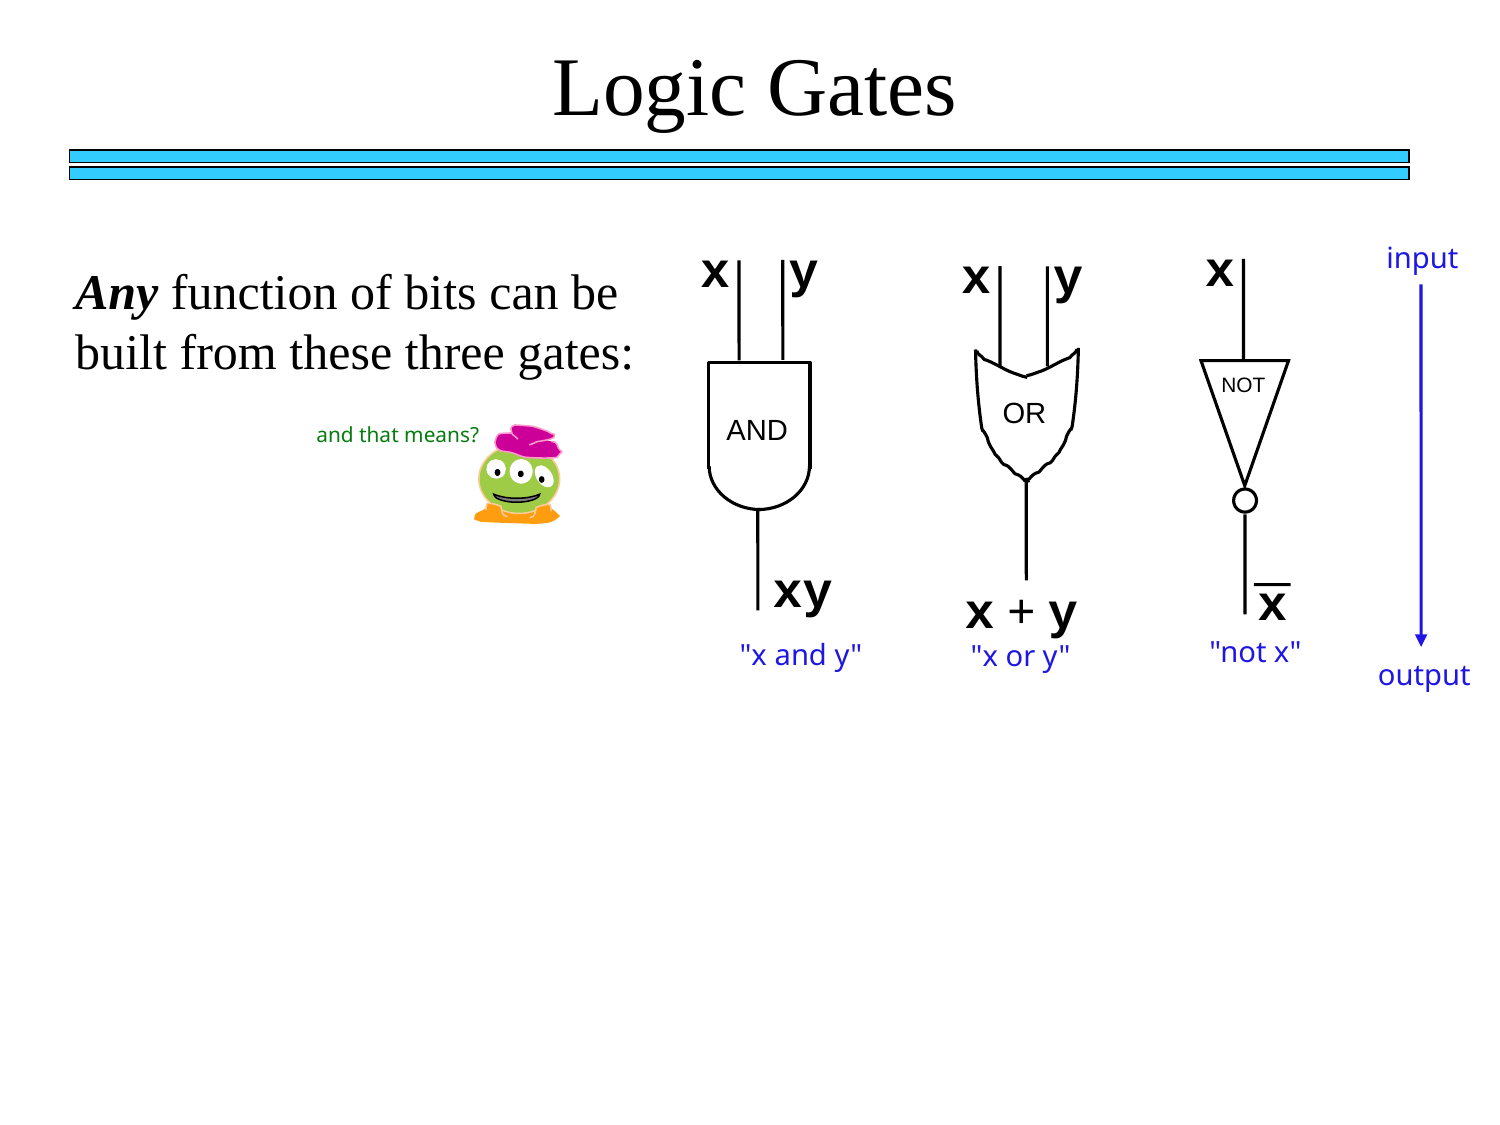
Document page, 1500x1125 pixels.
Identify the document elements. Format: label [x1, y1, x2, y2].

text_box [199, 414, 563, 524]
text_box [713, 628, 889, 679]
text_box [1167, 514, 1343, 676]
text_box [1192, 360, 1294, 486]
text_box [60, 229, 900, 625]
text_box [1371, 232, 1474, 282]
text_box [923, 480, 1119, 680]
text_box [161, 24, 1349, 140]
text_box [931, 236, 1113, 467]
text_box [1233, 488, 1257, 513]
text_box [1175, 228, 1265, 359]
text_box [1414, 284, 1428, 647]
text_box [69, 149, 1410, 180]
text_box [1363, 648, 1486, 699]
